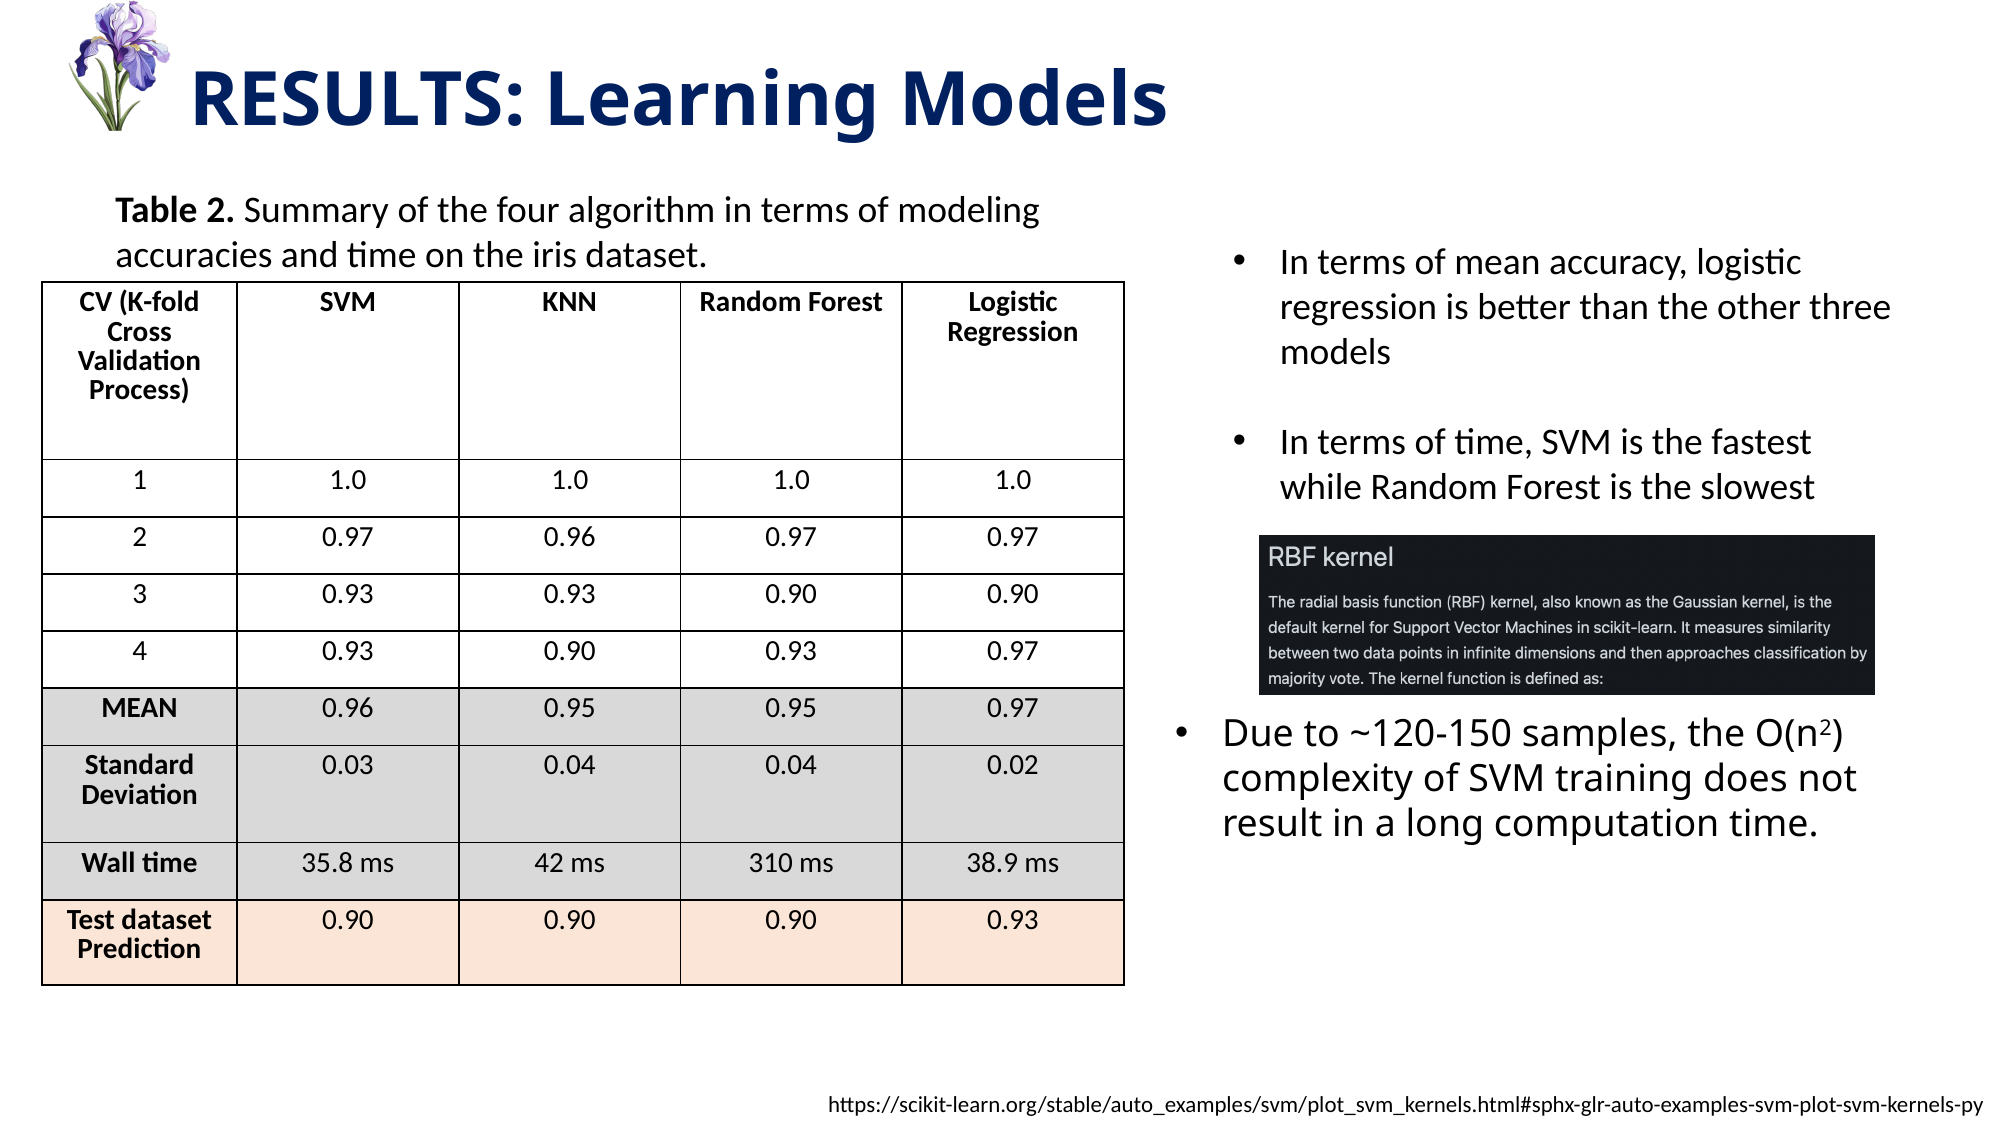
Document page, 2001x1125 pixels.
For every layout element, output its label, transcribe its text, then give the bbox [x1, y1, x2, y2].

table_cell 0.03 [238, 746, 458, 842]
table_cell 0.96 [460, 518, 680, 573]
table_header Random Forest [681, 283, 901, 459]
table_header SVM [238, 283, 458, 459]
table_cell 0.90 [681, 901, 901, 984]
picture [1259, 535, 1875, 695]
table_cell 35.8 ms [238, 843, 458, 899]
table_cell 310 ms [681, 843, 901, 899]
table_cell Standard Deviation [43, 746, 236, 842]
table_cell 1.0 [681, 460, 901, 516]
table_cell 0.90 [460, 632, 680, 687]
text_box https://scikit-learn.org/stable/auto_examples/svm/plot_svm_kernels.html#sphx-glr-auto-examples-svm-plot-svm-kernels-py [729, 1082, 2000, 1125]
table_cell 0.90 [903, 575, 1123, 630]
text_box In terms of mean accuracy, logistic regression is better than the other three models In terms of time, SVM is the fastest while Random Forest is the slowest [1218, 229, 1916, 560]
table_cell 0.02 [903, 746, 1123, 842]
table_cell 1.0 [238, 460, 458, 516]
table_cell 0.96 [238, 689, 458, 745]
table_cell 0.93 [903, 901, 1123, 984]
table_cell Wall time [43, 843, 236, 899]
table_cell 38.9 ms [903, 843, 1123, 899]
table_cell 0.93 [681, 632, 901, 687]
text_box Due to ~120-150 samples, the O(n2) complexity of SVM training does not result in a long computation time. [1160, 701, 1936, 852]
table_cell 0.95 [681, 689, 901, 745]
table_cell 0.97 [903, 689, 1123, 745]
table_cell 3 [43, 575, 236, 630]
table_cell 0.97 [903, 518, 1123, 573]
table_cell 0.90 [238, 901, 458, 984]
table_cell MEAN [43, 689, 236, 745]
table_cell 0.97 [903, 632, 1123, 687]
text_box Table 2. Summary of the four algorithm in terms of modeling accuracies and time on the iris dataset. [100, 177, 1183, 282]
table_cell 1.0 [460, 460, 680, 516]
table_cell 1.0 [903, 460, 1123, 516]
table_cell 42 ms [460, 843, 680, 899]
table_cell 0.93 [238, 575, 458, 630]
table_header CV (K-fold Cross Validation Process) [43, 283, 236, 459]
table_header KNN [460, 283, 680, 459]
table_cell 0.04 [681, 746, 901, 842]
title RESULTS: Learning Models [174, 9, 1900, 193]
table_cell 1 [43, 460, 236, 516]
table_cell 0.90 [460, 901, 680, 984]
table_cell 0.97 [681, 518, 901, 573]
table_header Logistic Regression [903, 283, 1123, 459]
table_cell 0.04 [460, 746, 680, 842]
table_cell Test dataset Prediction [43, 901, 236, 984]
table_cell 0.93 [460, 575, 680, 630]
table_cell 2 [43, 518, 236, 573]
table_cell 0.93 [238, 632, 458, 687]
table_cell 0.97 [238, 518, 458, 573]
table_cell 0.90 [681, 575, 901, 630]
picture [41, 0, 194, 147]
table_cell 4 [43, 632, 236, 687]
table_cell 0.95 [460, 689, 680, 745]
